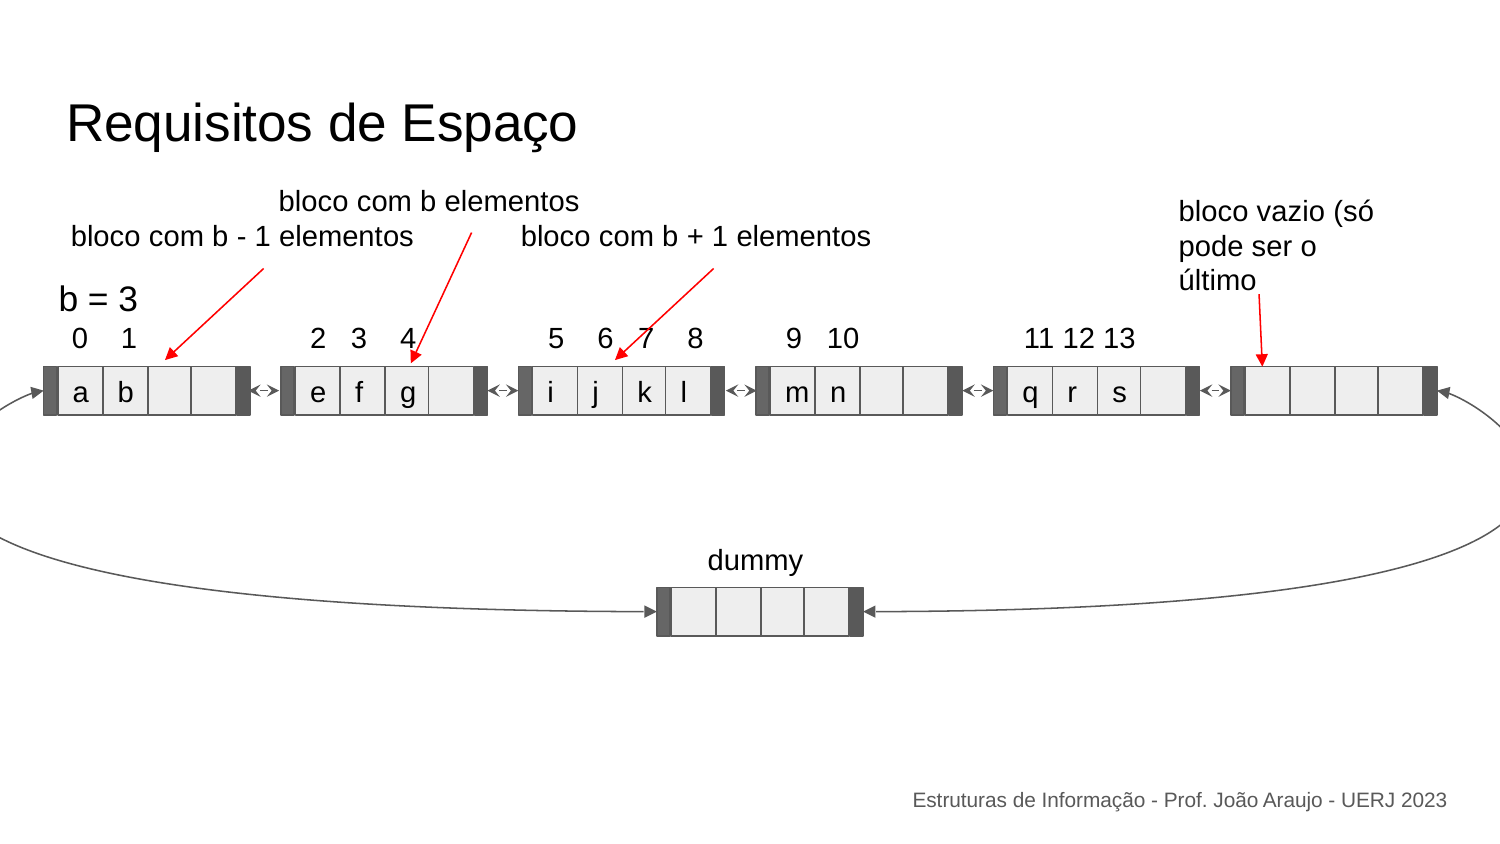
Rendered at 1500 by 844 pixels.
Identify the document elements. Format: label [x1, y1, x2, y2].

title [51, 72, 1449, 167]
text_box [43, 166, 1474, 636]
